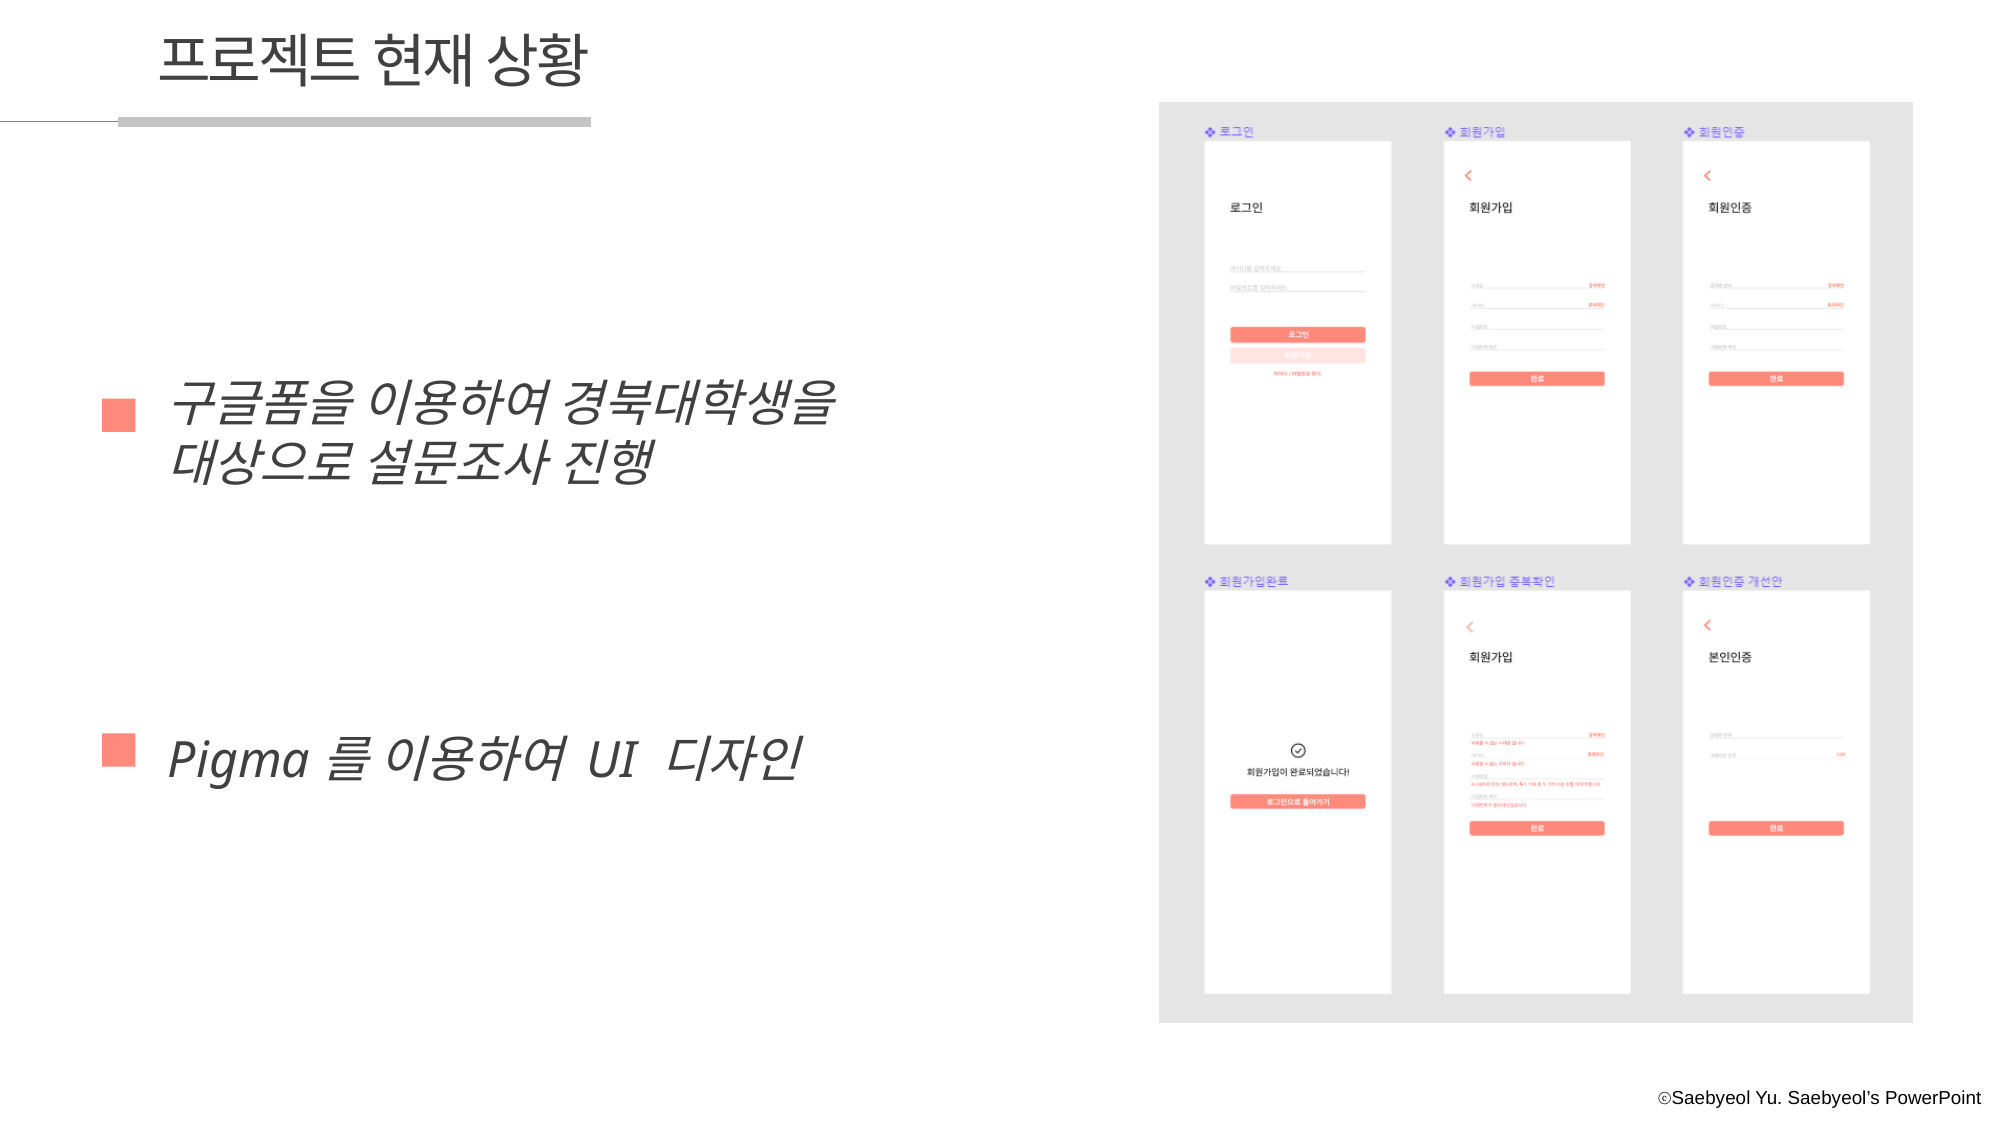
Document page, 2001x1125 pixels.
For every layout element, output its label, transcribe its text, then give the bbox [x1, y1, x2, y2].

text_box [101, 398, 136, 433]
text_box Pigma를 이용하여 UI 디자인 [152, 719, 944, 855]
text_box [101, 732, 136, 768]
picture [1159, 102, 1913, 1023]
text_box 구글폼을 이용하여 경북대학생을 대상으로 설문조사 진행 [152, 364, 1008, 560]
text_box 프로젝트 현재 상황 [142, 16, 606, 102]
